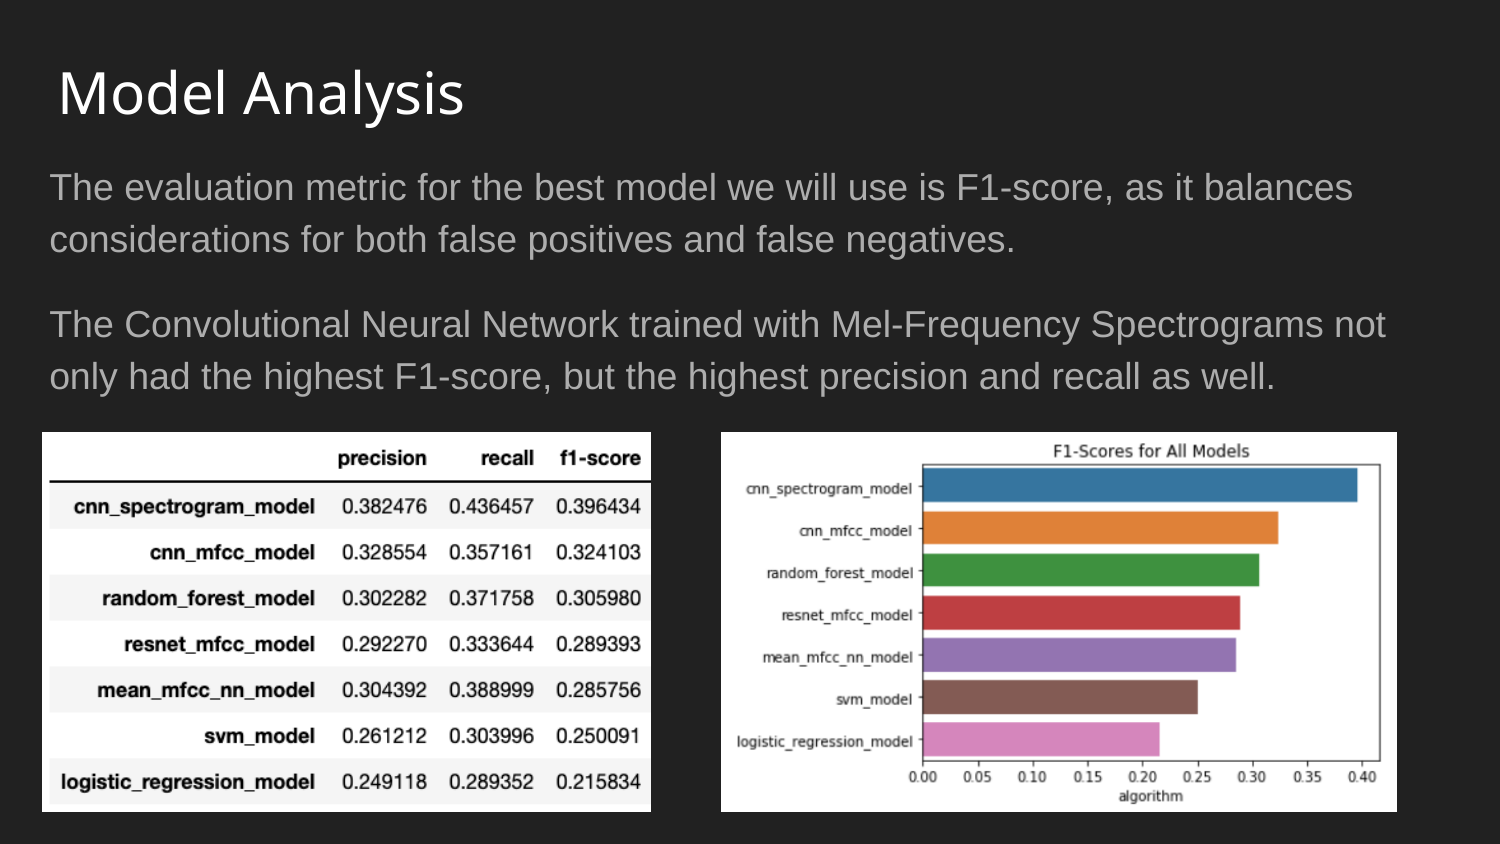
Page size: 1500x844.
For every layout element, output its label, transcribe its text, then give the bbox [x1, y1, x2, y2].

picture [41, 432, 651, 813]
title Model Analysis [42, 41, 1440, 136]
picture [721, 432, 1397, 813]
list The evaluation metric for the best model we will use is F1-score, as it balances considerations for both false positives and false negatives. The Convolutional Neural Network trained with Mel-Frequency Spectrograms not only had the highest F1-score, but the highest precision and recall as well. [34, 141, 1432, 703]
